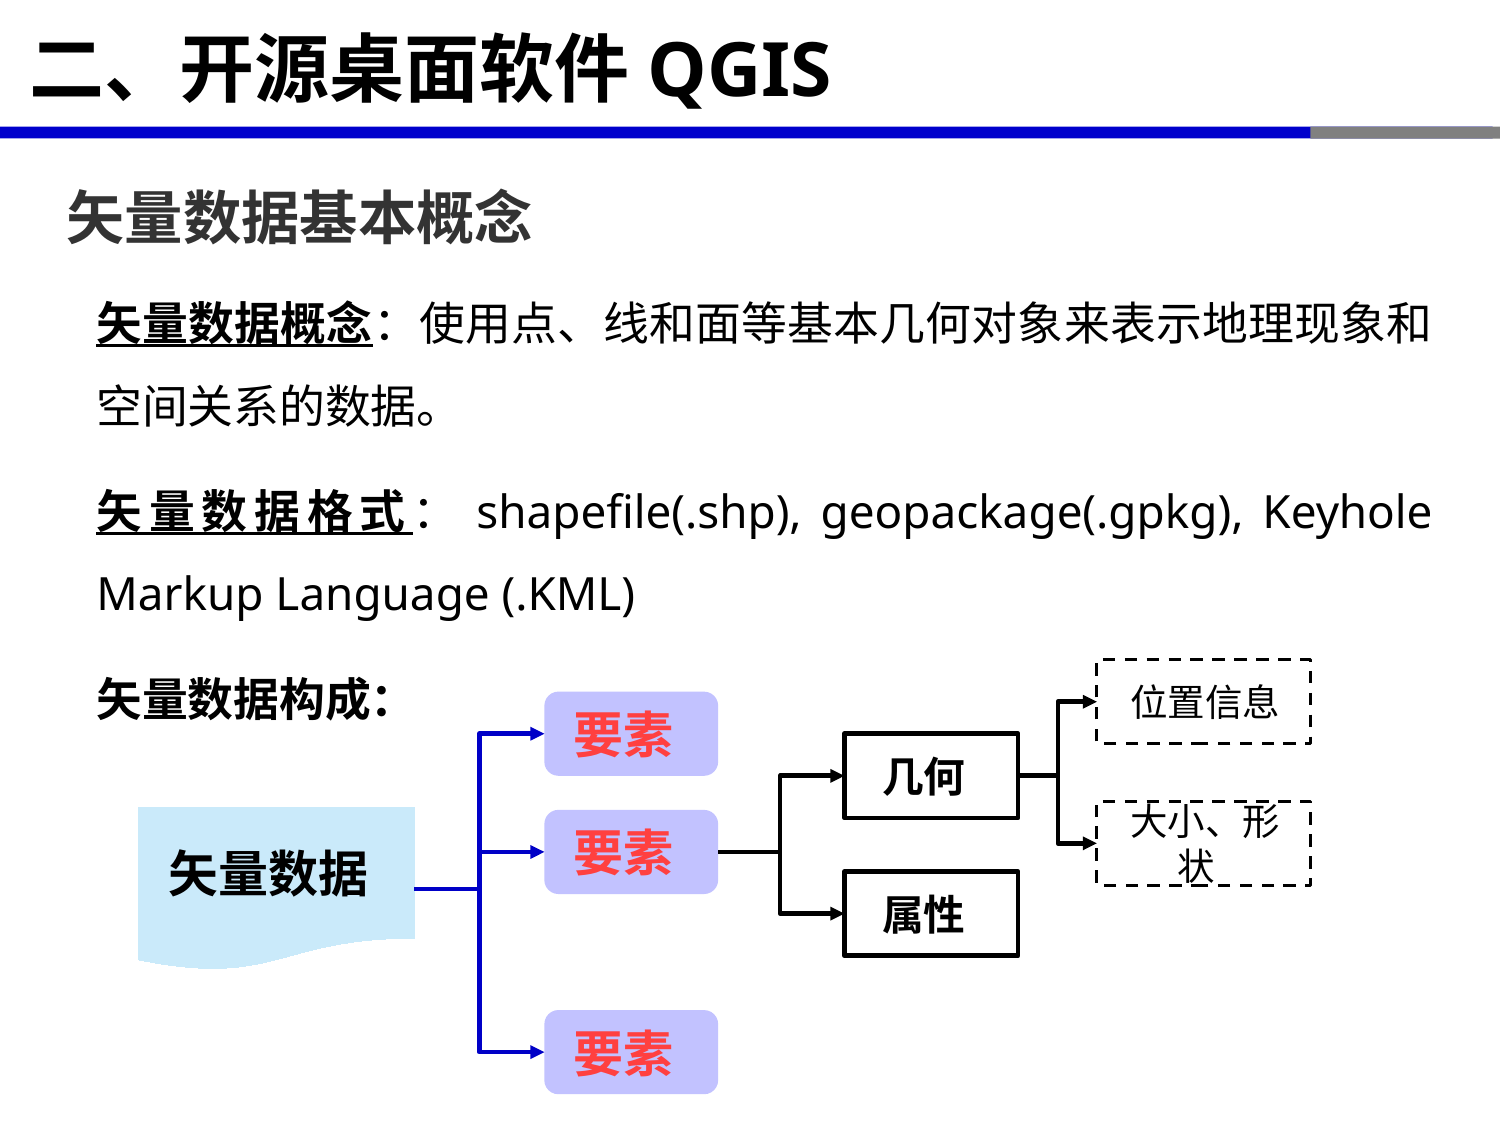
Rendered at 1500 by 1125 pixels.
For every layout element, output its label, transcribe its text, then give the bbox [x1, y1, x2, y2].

text_box 大小、形状 [1096, 801, 1311, 886]
text_box 要素 [550, 809, 712, 895]
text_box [414, 733, 545, 851]
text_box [414, 896, 545, 1053]
text_box 矢量数据概念：使用点、线和面等基本几何对象来表示地理现象和空间关系的数据。 矢量数据格式：shapefile(.shp), geopackage(.gpkg), Keyhole Markup Language (.KML) 矢量数据构成： [81, 259, 1448, 733]
text_box 位置信息 [1096, 659, 1311, 744]
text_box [717, 775, 845, 851]
text_box 属性 [844, 871, 1019, 956]
text_box 矢量数据 [138, 807, 409, 969]
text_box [717, 851, 845, 914]
text_box 要素 [544, 1010, 719, 1095]
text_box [1017, 775, 1097, 844]
title 二、开源桌面软件QGIS [0, 1, 1479, 132]
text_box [414, 851, 545, 890]
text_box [1017, 701, 1097, 775]
text_box 要素 [544, 691, 719, 776]
text_box 矢量数据基本概念 [52, 138, 1448, 259]
text_box 几何 [844, 733, 1012, 818]
